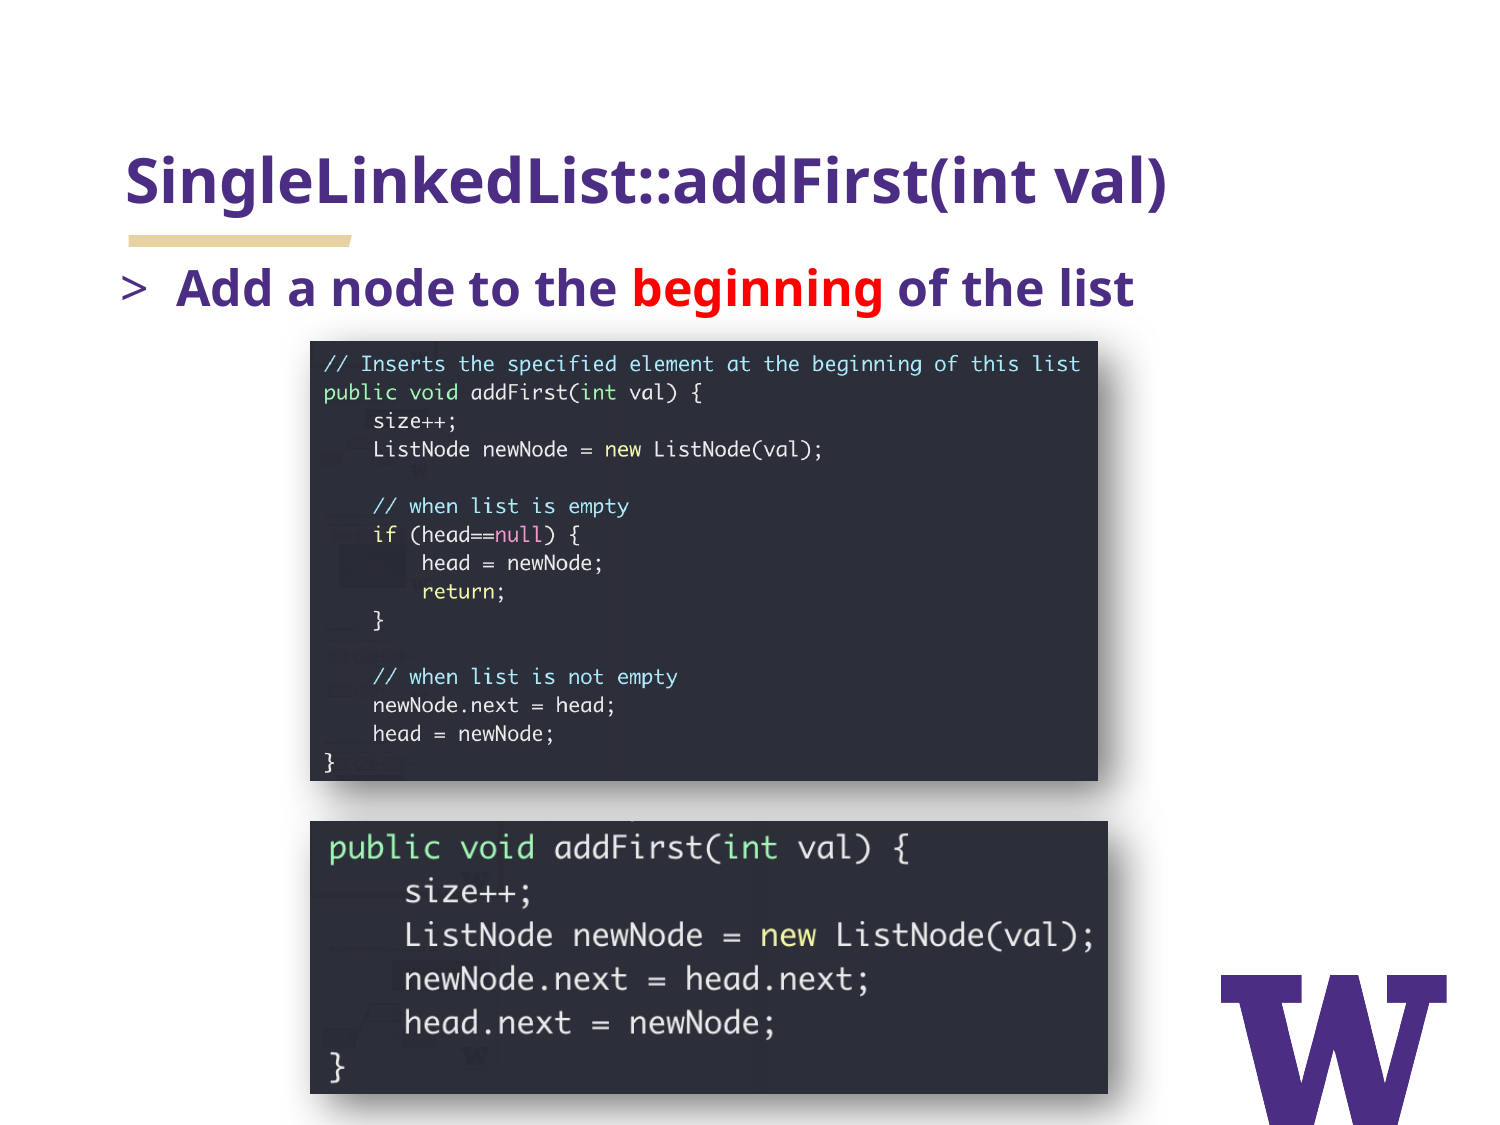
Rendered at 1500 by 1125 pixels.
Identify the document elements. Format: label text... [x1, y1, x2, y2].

title SingleLinkedList::addFirst(int val) [110, 60, 1453, 224]
picture [310, 341, 1098, 782]
picture [128, 235, 352, 247]
list Add a node to the beginning of the list [105, 249, 1450, 909]
picture [1221, 975, 1447, 1125]
picture [310, 821, 1108, 1095]
